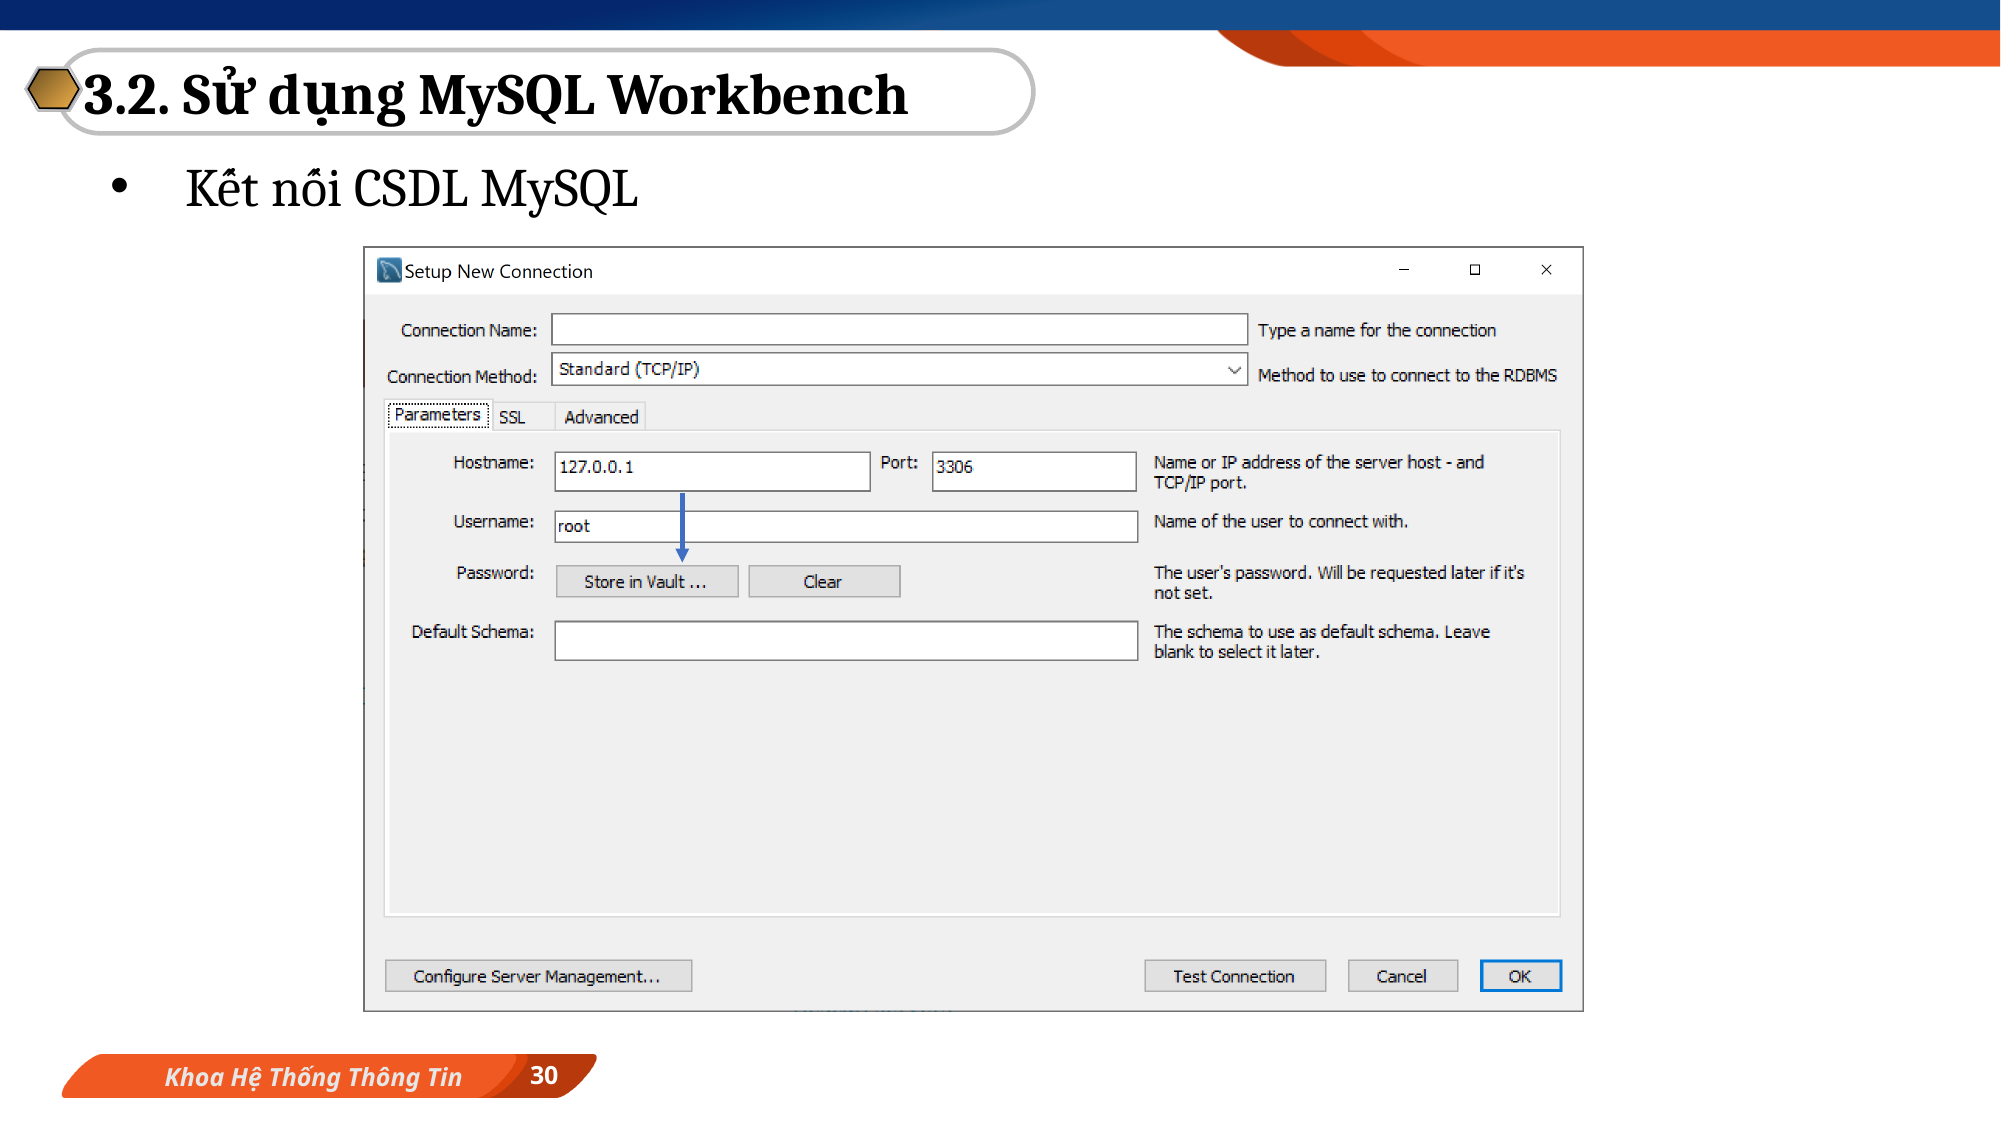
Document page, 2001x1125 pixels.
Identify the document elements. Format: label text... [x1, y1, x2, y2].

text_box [24, 49, 1034, 134]
text_box Kết nối CSDL MySQL [95, 145, 655, 225]
footer Khoa Hệ Thống Thông Tin [119, 1054, 508, 1098]
slide_number 30 [508, 1046, 574, 1106]
picture [34, 1017, 624, 1125]
picture [0, 0, 2001, 71]
picture [363, 246, 1585, 1013]
